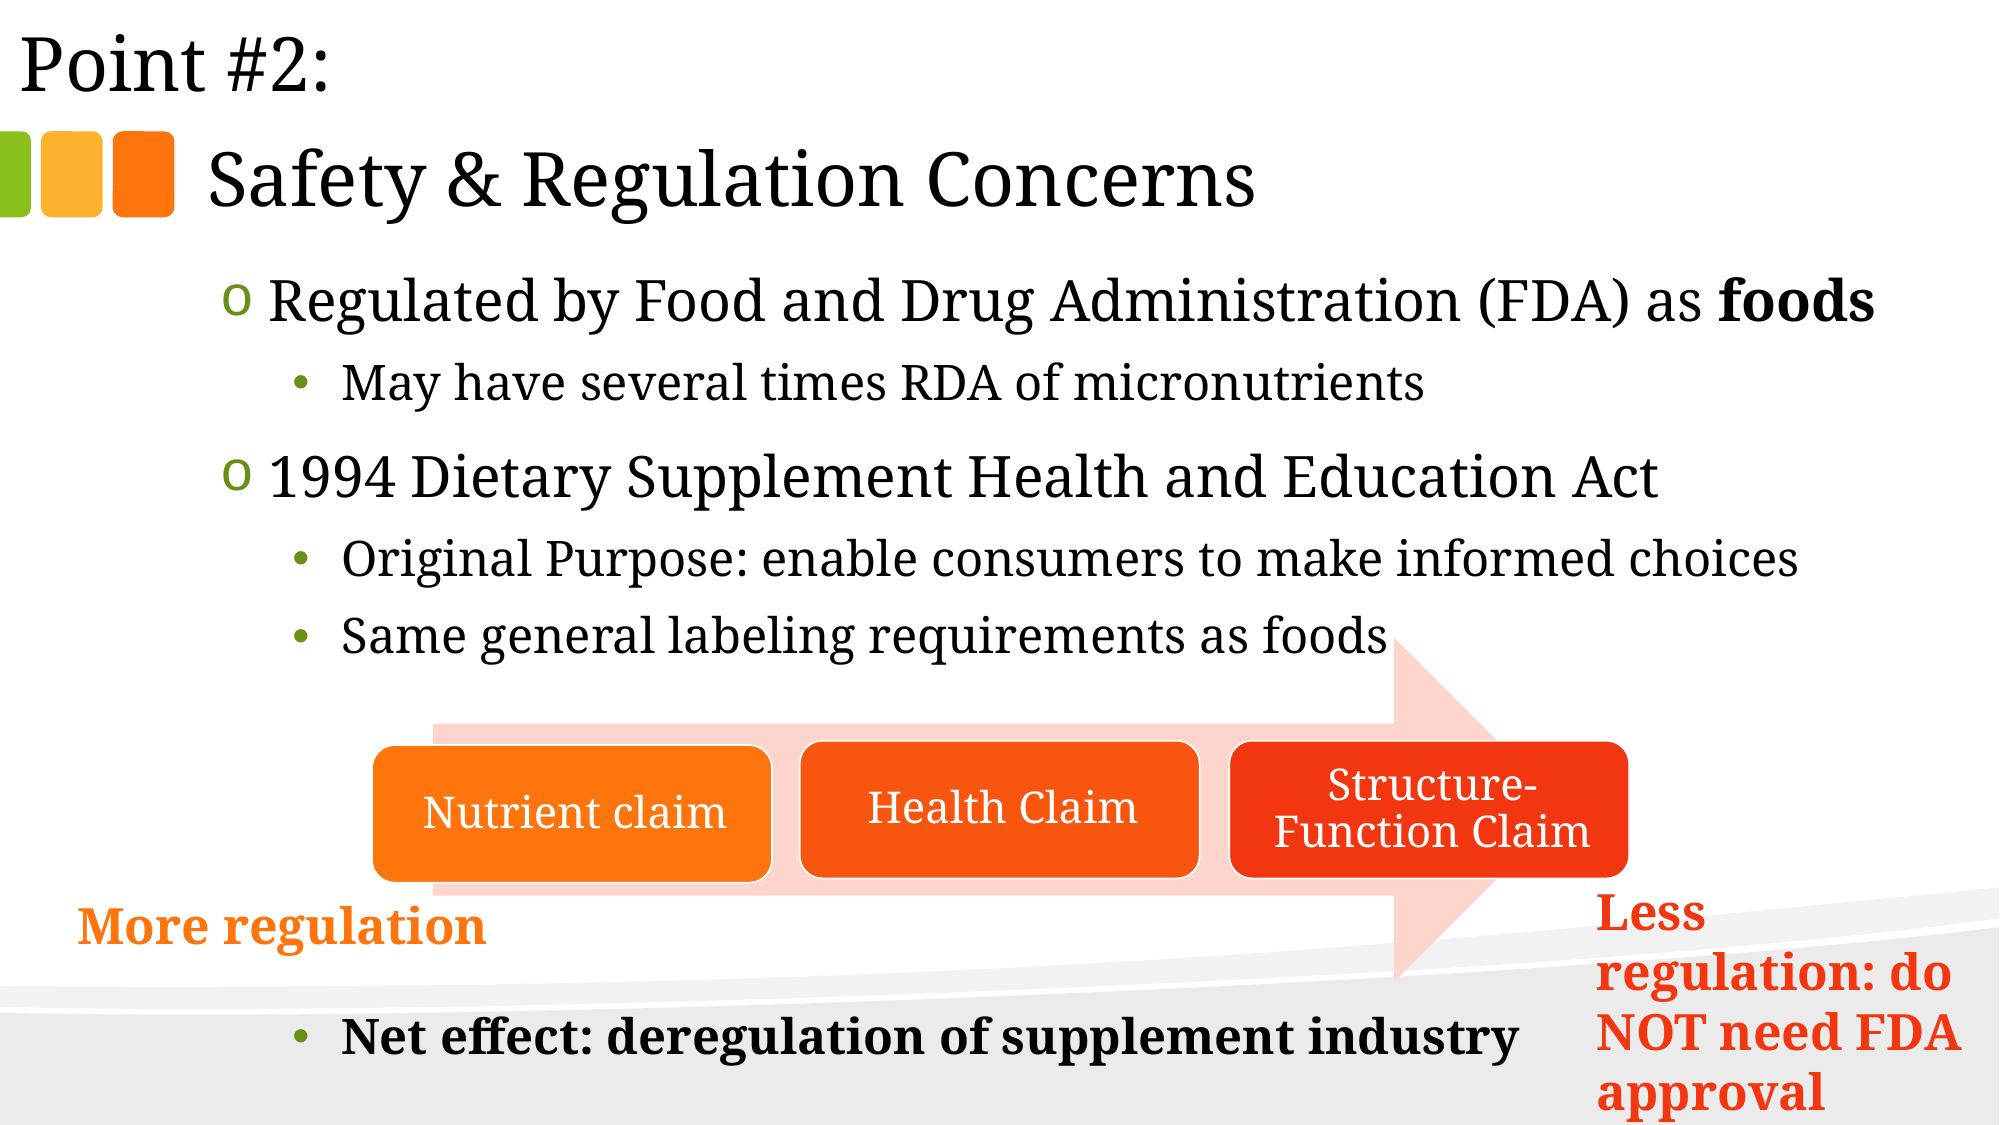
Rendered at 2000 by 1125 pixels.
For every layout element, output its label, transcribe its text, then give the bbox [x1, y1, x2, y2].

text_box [332, 637, 1667, 983]
title Point #2: [0, 16, 1713, 116]
text_box Less regulation: do NOT need FDA approval [1581, 873, 1987, 1125]
list Regulated by Food and Drug Administration (FDA) as foods May have several times RDA of micronutrients 1994 Dietary Supplement Health and Education Act Original Purpose: enable consumers to make informed choices Same general labeling requirements as foods Net effect: deregulation of supplement industry [199, 262, 1913, 886]
list Regulated by Food and Drug Administration (FDA) as foods May have several times RDA of micronutrients 1994 Dietary Supplement Health and Education Act Original Purpose: enable consumers to make informed choices Same general labeling requirements as foods Net effect: deregulation of supplement industry [199, 962, 1581, 1125]
text_box More regulation [62, 886, 332, 962]
text_box Safety & Regulation Concerns [187, 94, 1575, 232]
